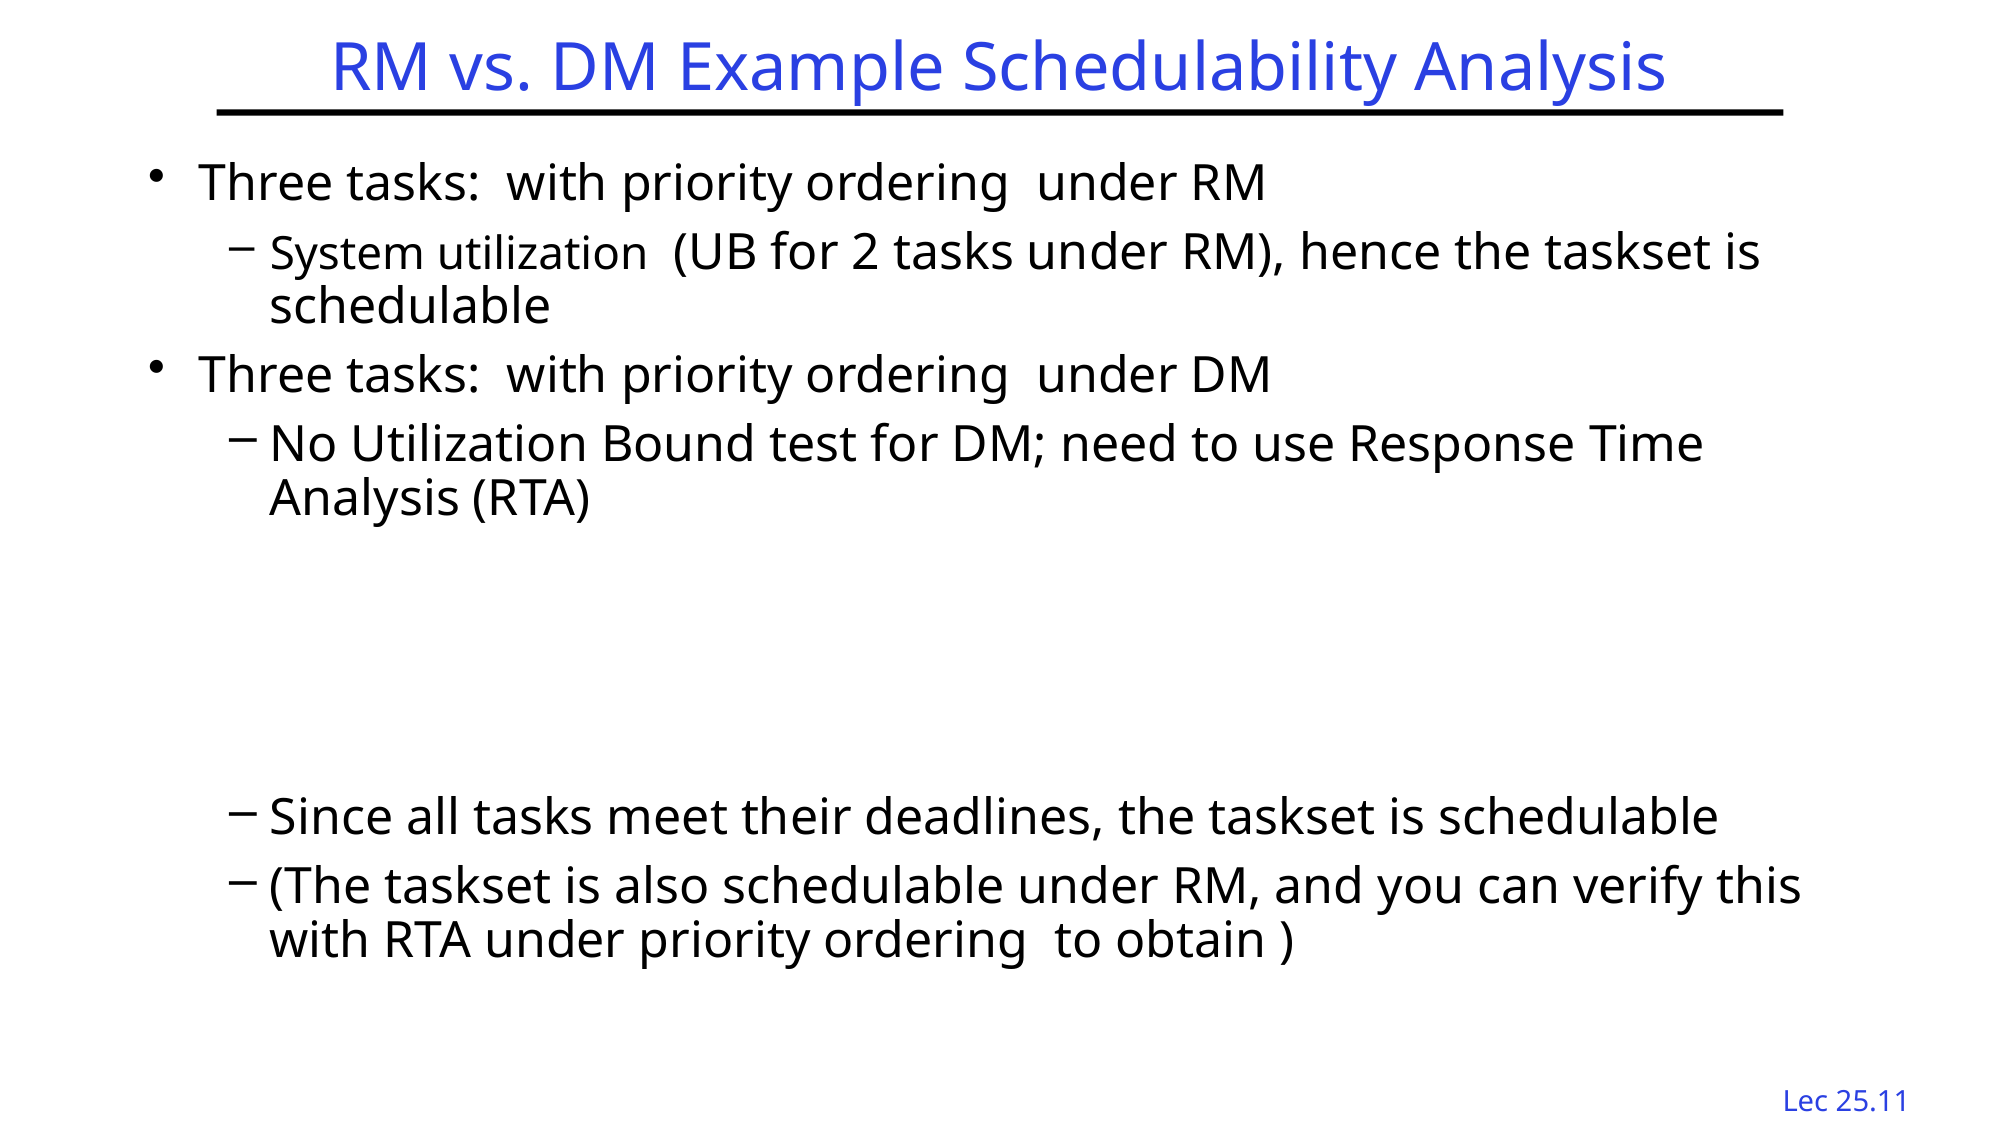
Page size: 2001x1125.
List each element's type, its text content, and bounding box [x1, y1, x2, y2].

title RM vs. DM Example Schedulability Analysis [216, 24, 1784, 113]
